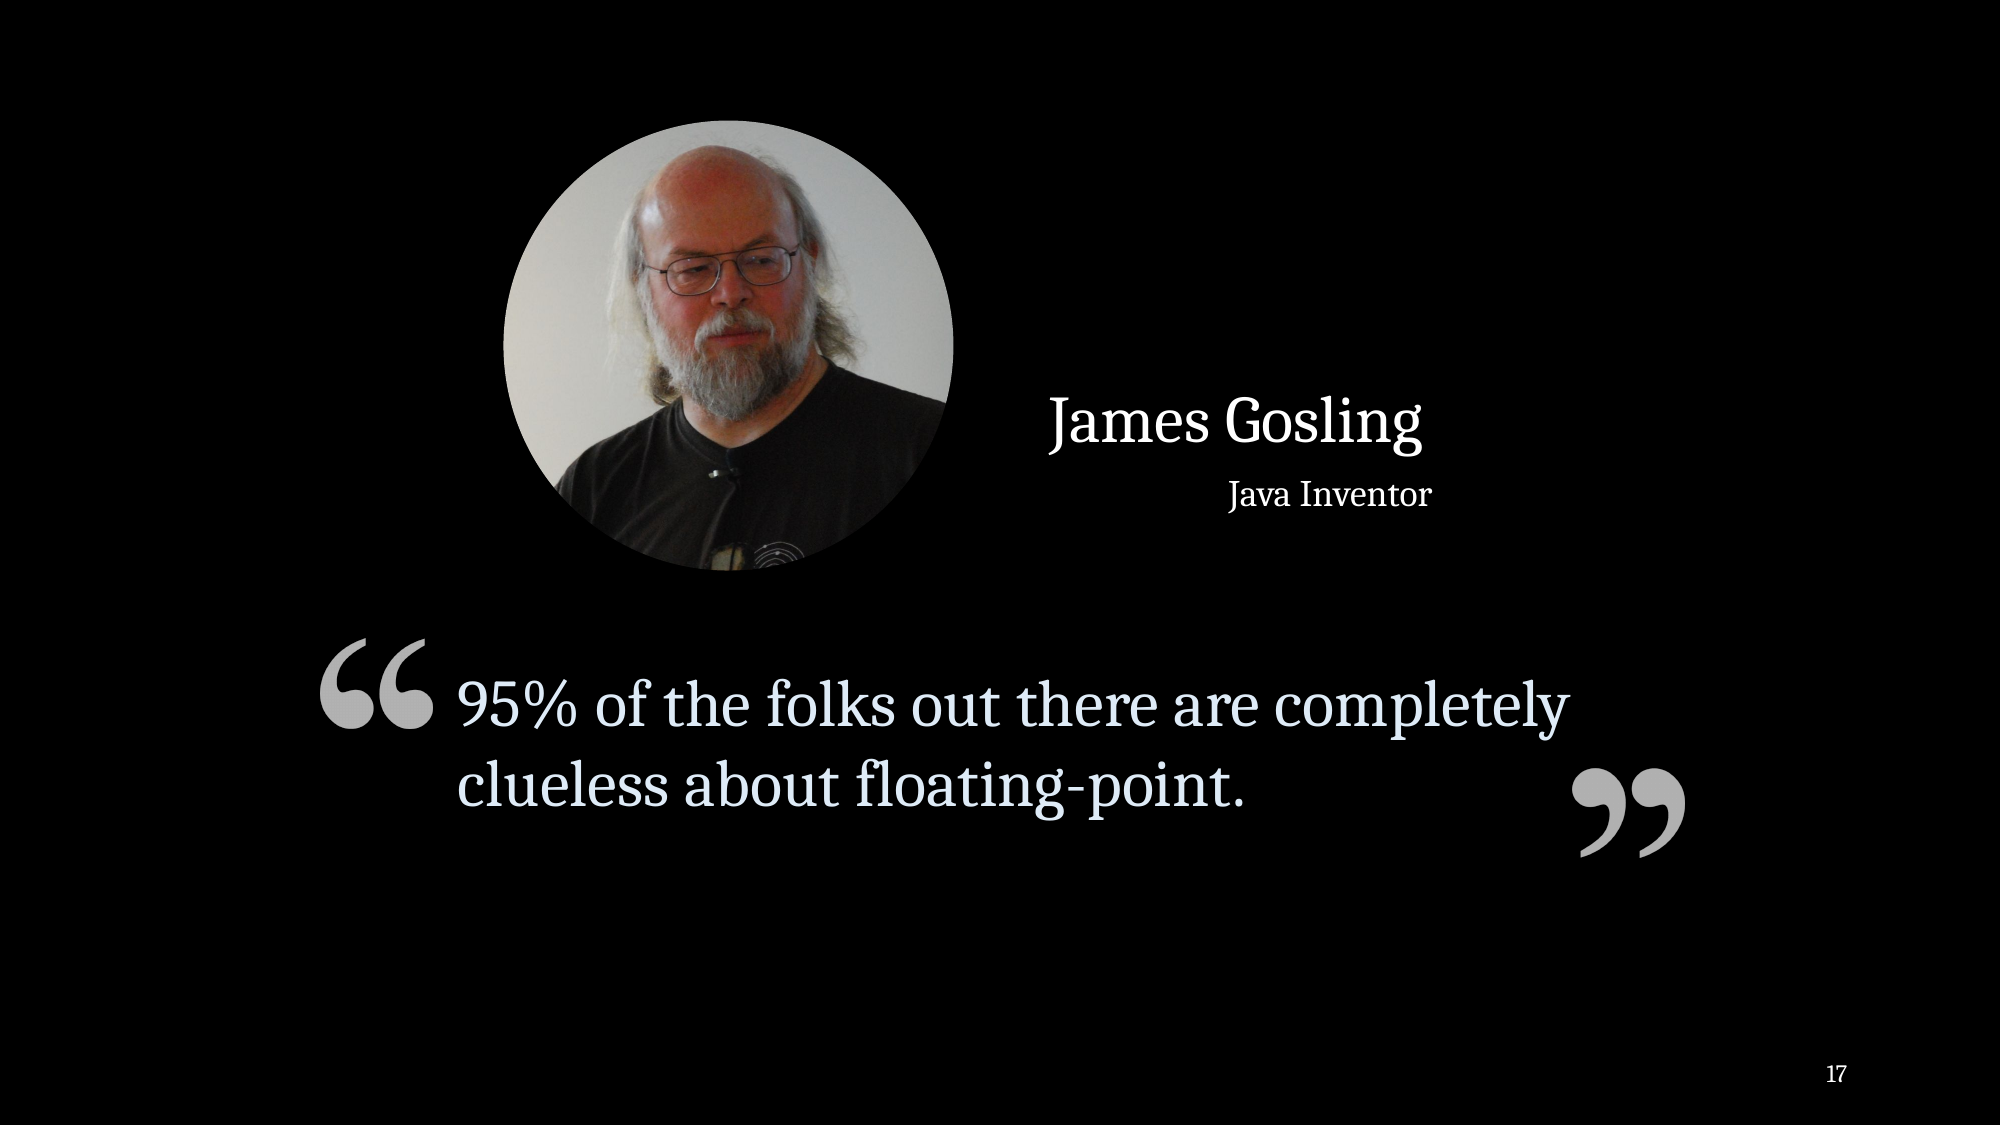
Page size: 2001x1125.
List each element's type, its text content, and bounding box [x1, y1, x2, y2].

slide_number 17 [1412, 1042, 1863, 1103]
text_box James Gosling [1034, 368, 1440, 463]
picture [1572, 767, 1685, 858]
picture [320, 638, 433, 729]
text_box 95% of the folks out there are completely clueless about floating-point. [443, 652, 1647, 827]
text_box Java Inventor [1213, 461, 1448, 522]
picture [503, 120, 954, 571]
